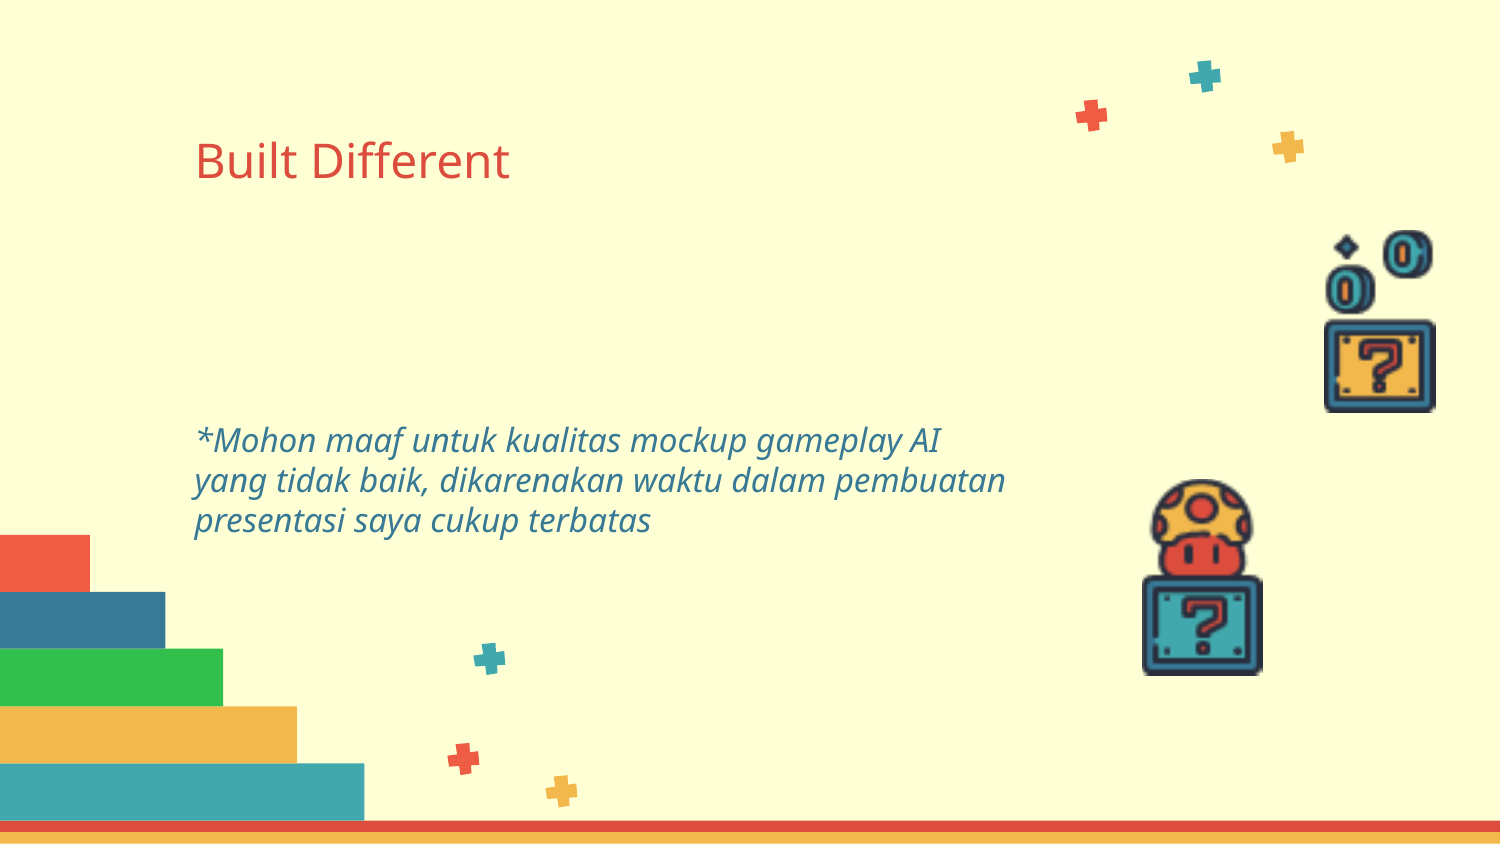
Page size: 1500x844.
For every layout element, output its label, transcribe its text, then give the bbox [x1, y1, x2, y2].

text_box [447, 642, 578, 808]
subtitle *Mohon maaf untuk kualitas mockup gameplay AI yang tidak baik, dikarenakan waktu dalam pembuatan presentasi saya cukup terbatas [179, 404, 1032, 575]
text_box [1075, 60, 1305, 164]
picture [1324, 230, 1436, 413]
picture [1142, 478, 1263, 676]
title Built Different [179, 76, 990, 204]
